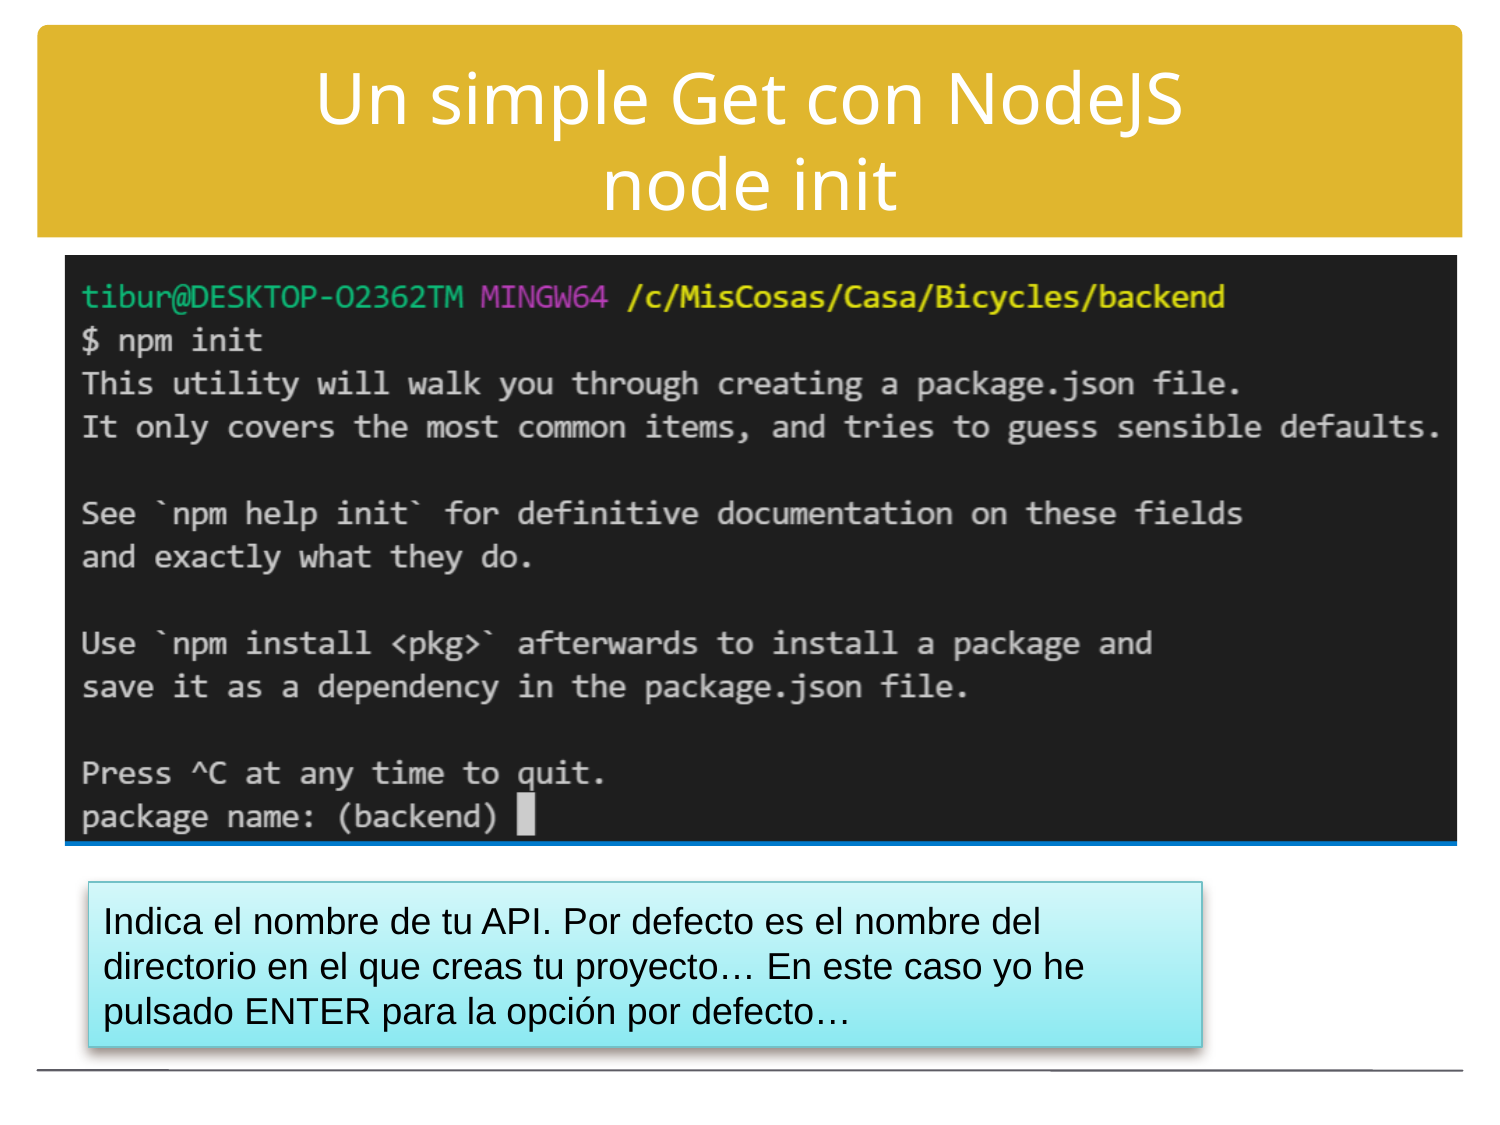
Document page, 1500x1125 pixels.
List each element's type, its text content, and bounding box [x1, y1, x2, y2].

text_box Indica el nombre de tu API. Por defecto es el nombre del directorio en el que creas tu proyecto… En este caso yo he pulsado ENTER para la opción por defecto… [88, 881, 1203, 1048]
title Un simple Get con NodeJS node init [50, 45, 1450, 233]
picture [64, 255, 1458, 847]
